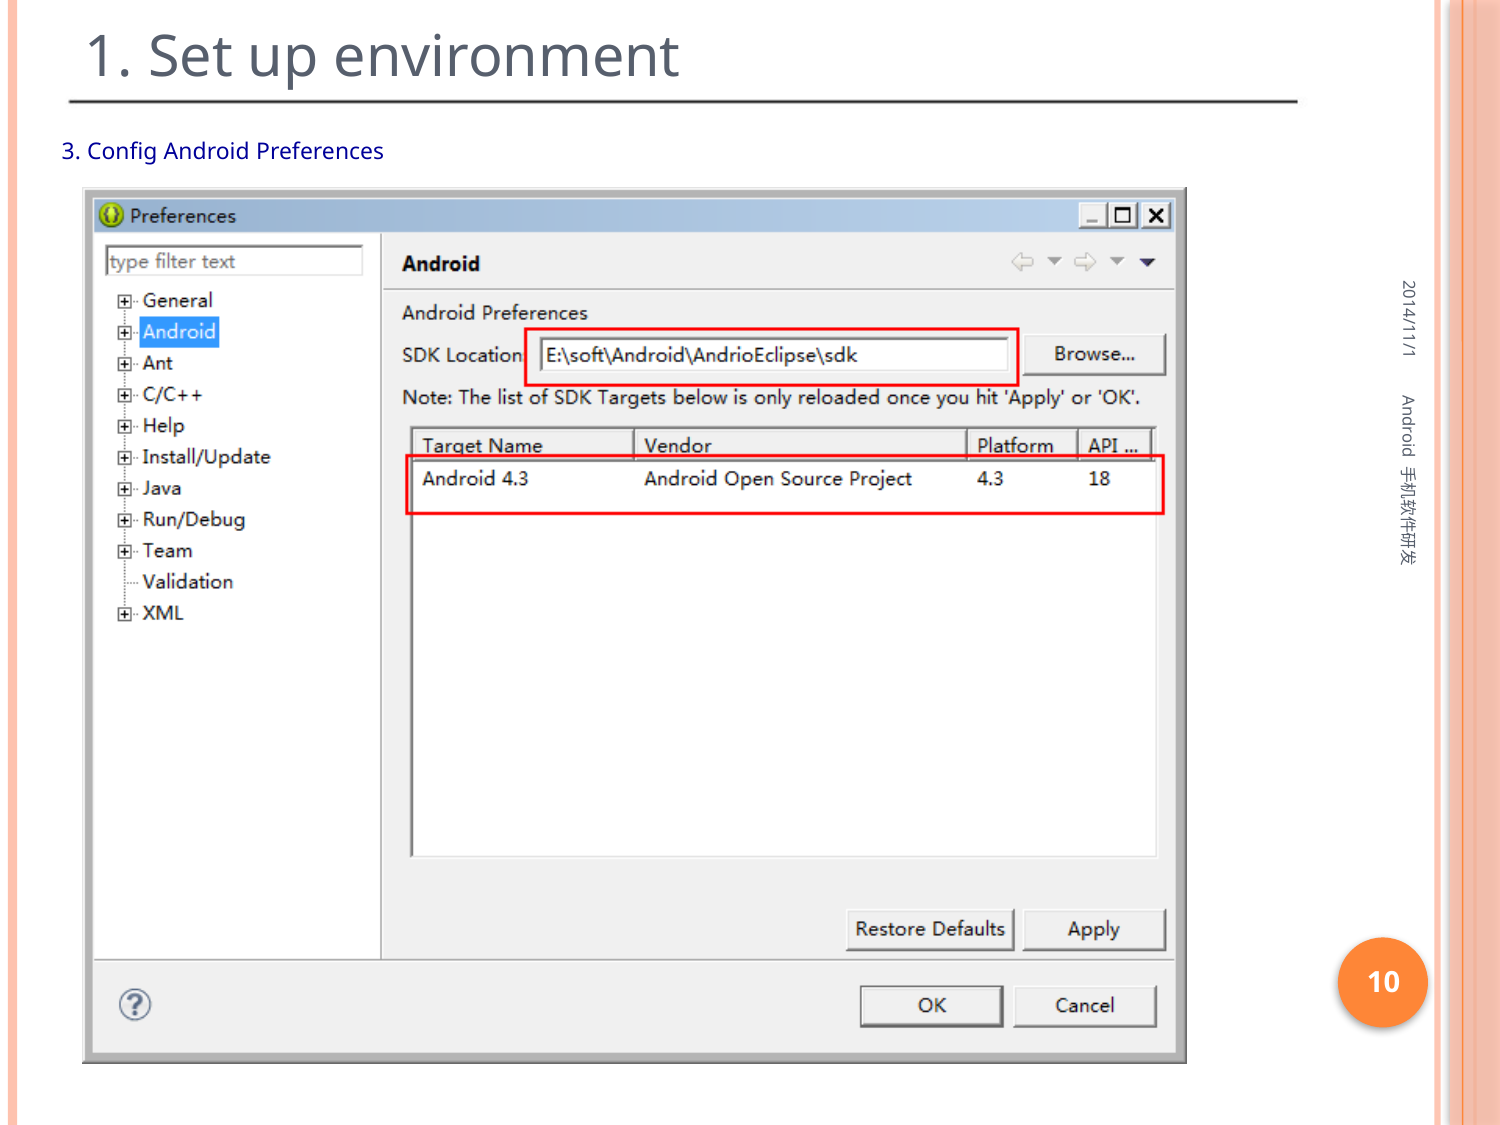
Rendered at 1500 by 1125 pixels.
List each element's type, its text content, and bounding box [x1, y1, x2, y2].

footer Android 手机软件研发 [1379, 380, 1440, 906]
picture [81, 186, 1187, 1065]
title 1. Set up environment [70, 11, 1296, 96]
picture [18, 0, 1434, 1125]
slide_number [1378, 43, 1442, 374]
slide_number 10 [1333, 940, 1434, 1027]
list 3. Config Android Preferences [46, 128, 1360, 1067]
picture [0, 0, 7, 1125]
picture [1441, 0, 1449, 1125]
